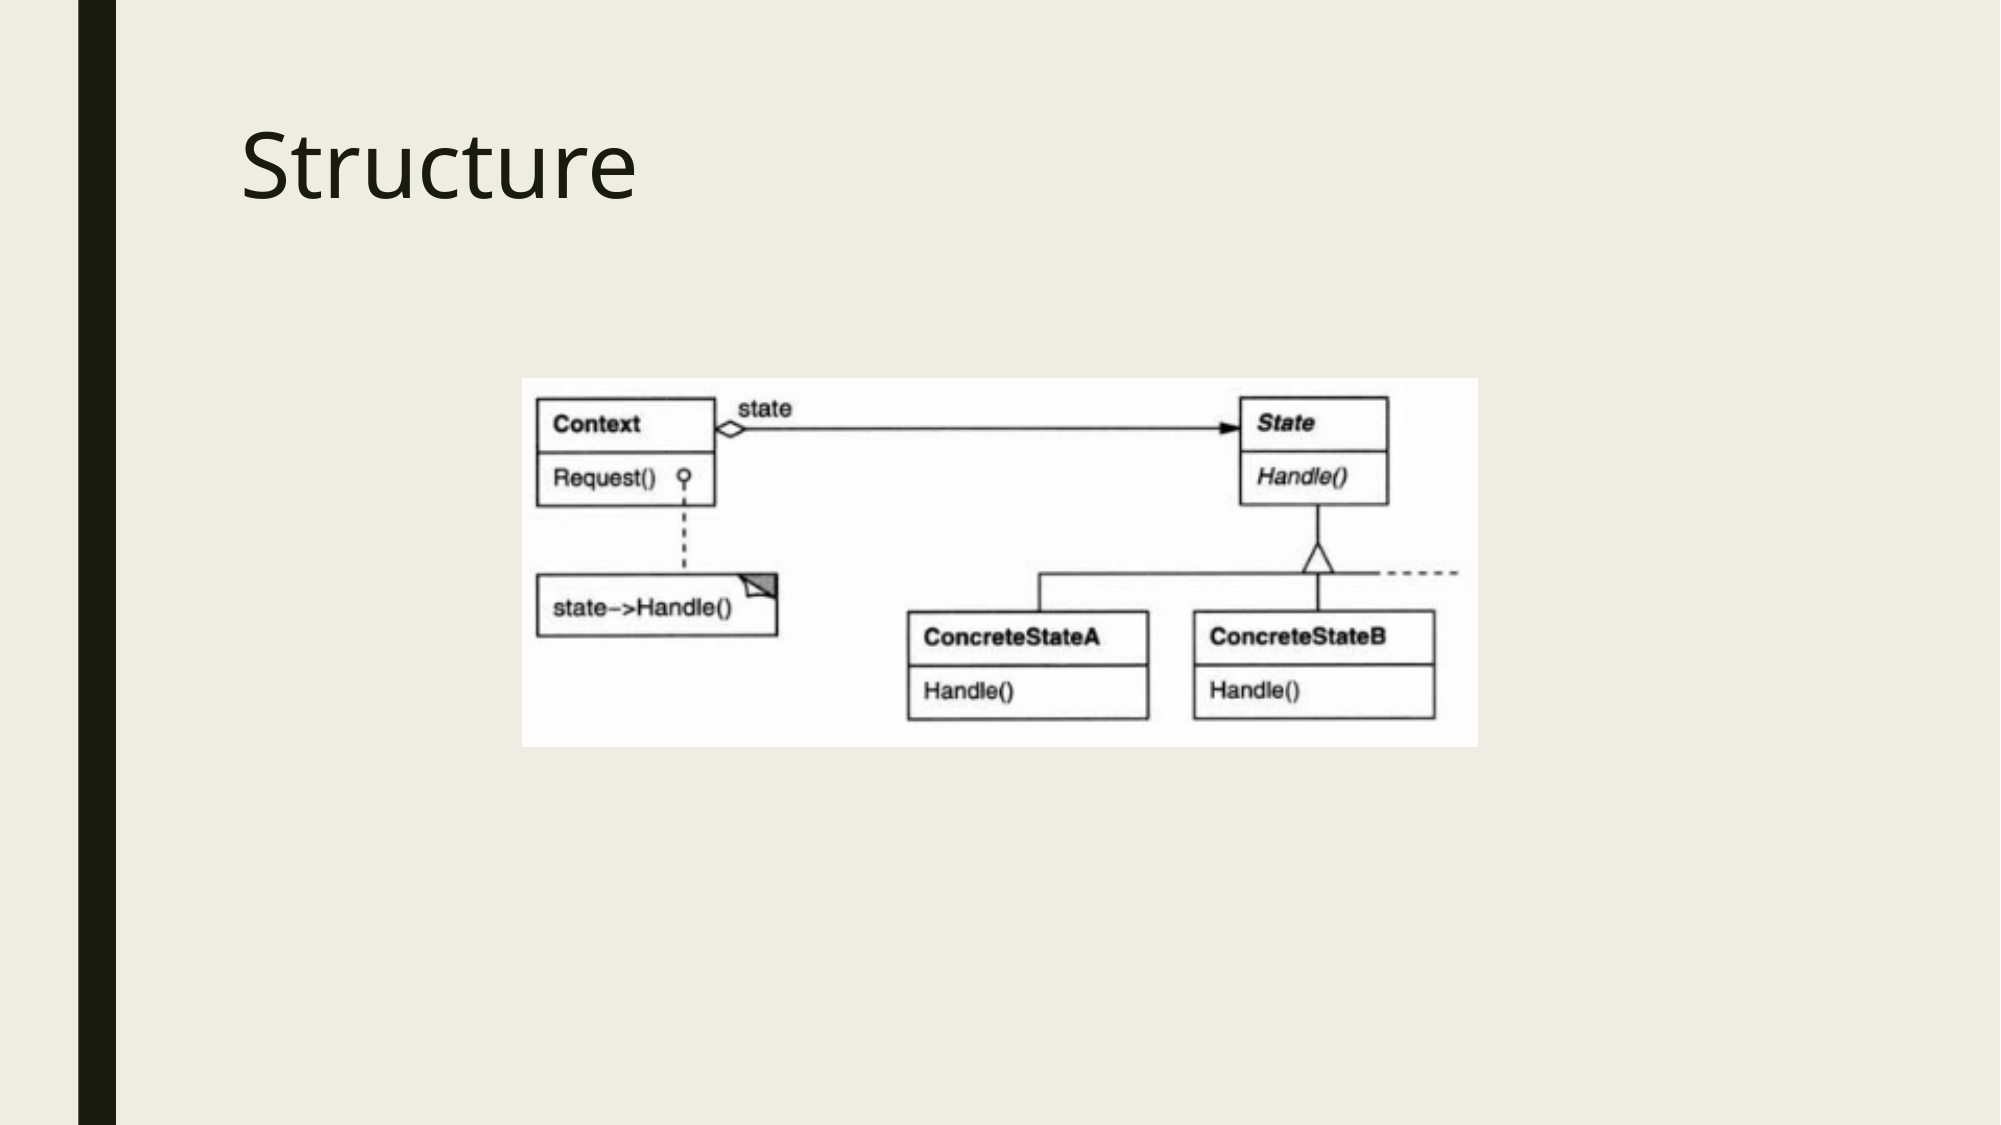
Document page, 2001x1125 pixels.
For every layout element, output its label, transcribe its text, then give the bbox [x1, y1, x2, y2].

title Structure [225, 112, 1800, 357]
picture [522, 378, 1478, 747]
